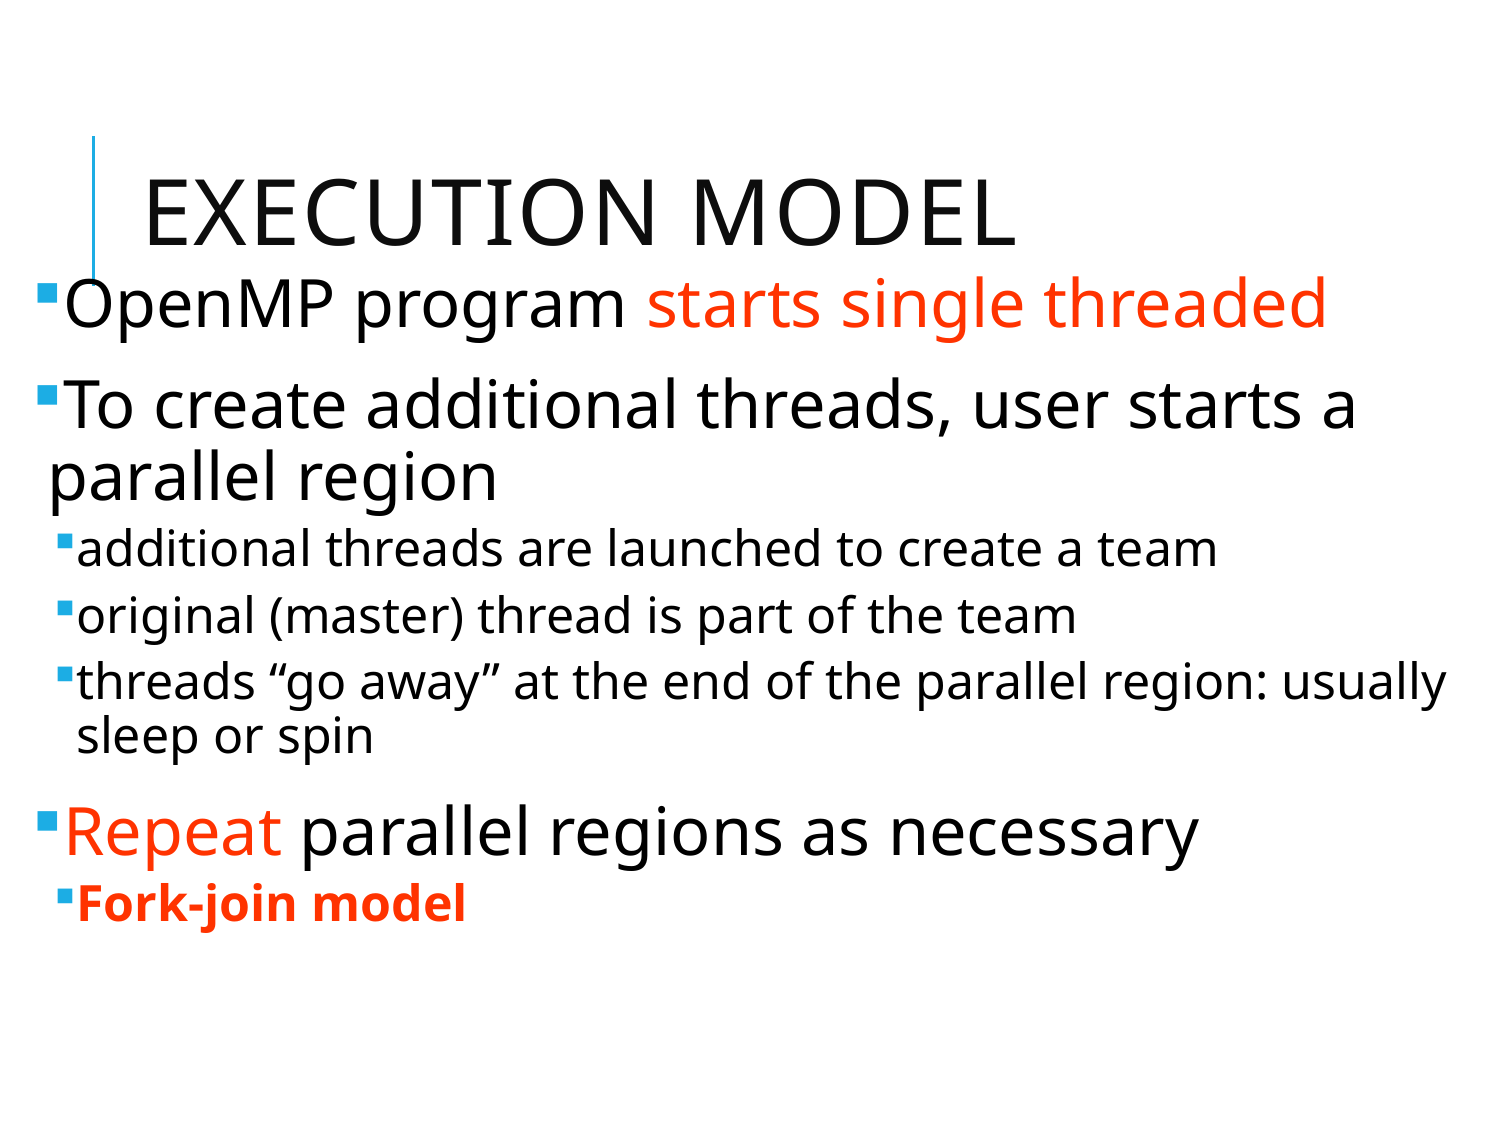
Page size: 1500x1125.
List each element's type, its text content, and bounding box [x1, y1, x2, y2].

title Execution Model [126, 96, 1322, 262]
list OpenMP program starts single threaded To create additional threads, user starts a parallel region additional threads are launched to create a team original (master) thread is part of the team threads “go away” at the end of the parallel region: usually sleep or spin Repeat parallel regions as necessary Fork-join model [24, 262, 1488, 1050]
